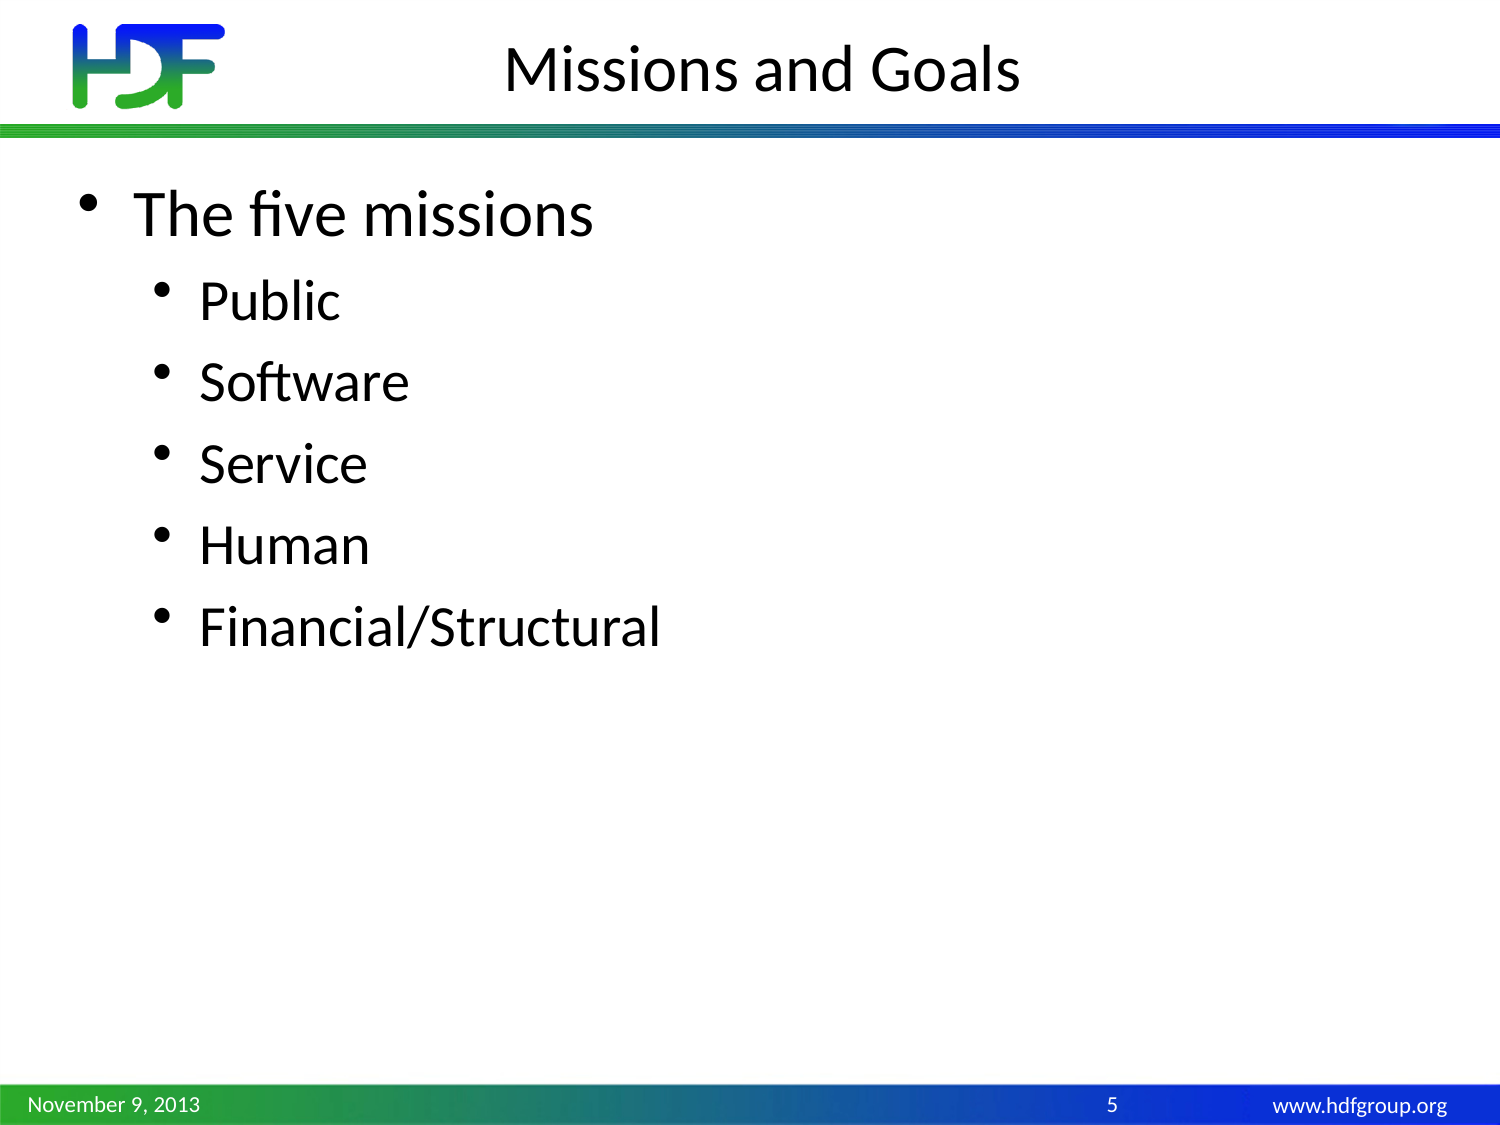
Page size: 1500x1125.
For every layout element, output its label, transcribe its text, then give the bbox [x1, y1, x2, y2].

list The five missions Public Software Service Human Financial/Structural [62, 162, 1451, 1063]
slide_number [12, 1087, 713, 1125]
slide_number 5 [1049, 1087, 1176, 1125]
picture [0, 0, 1500, 1125]
title Missions and Goals [187, 24, 1338, 113]
